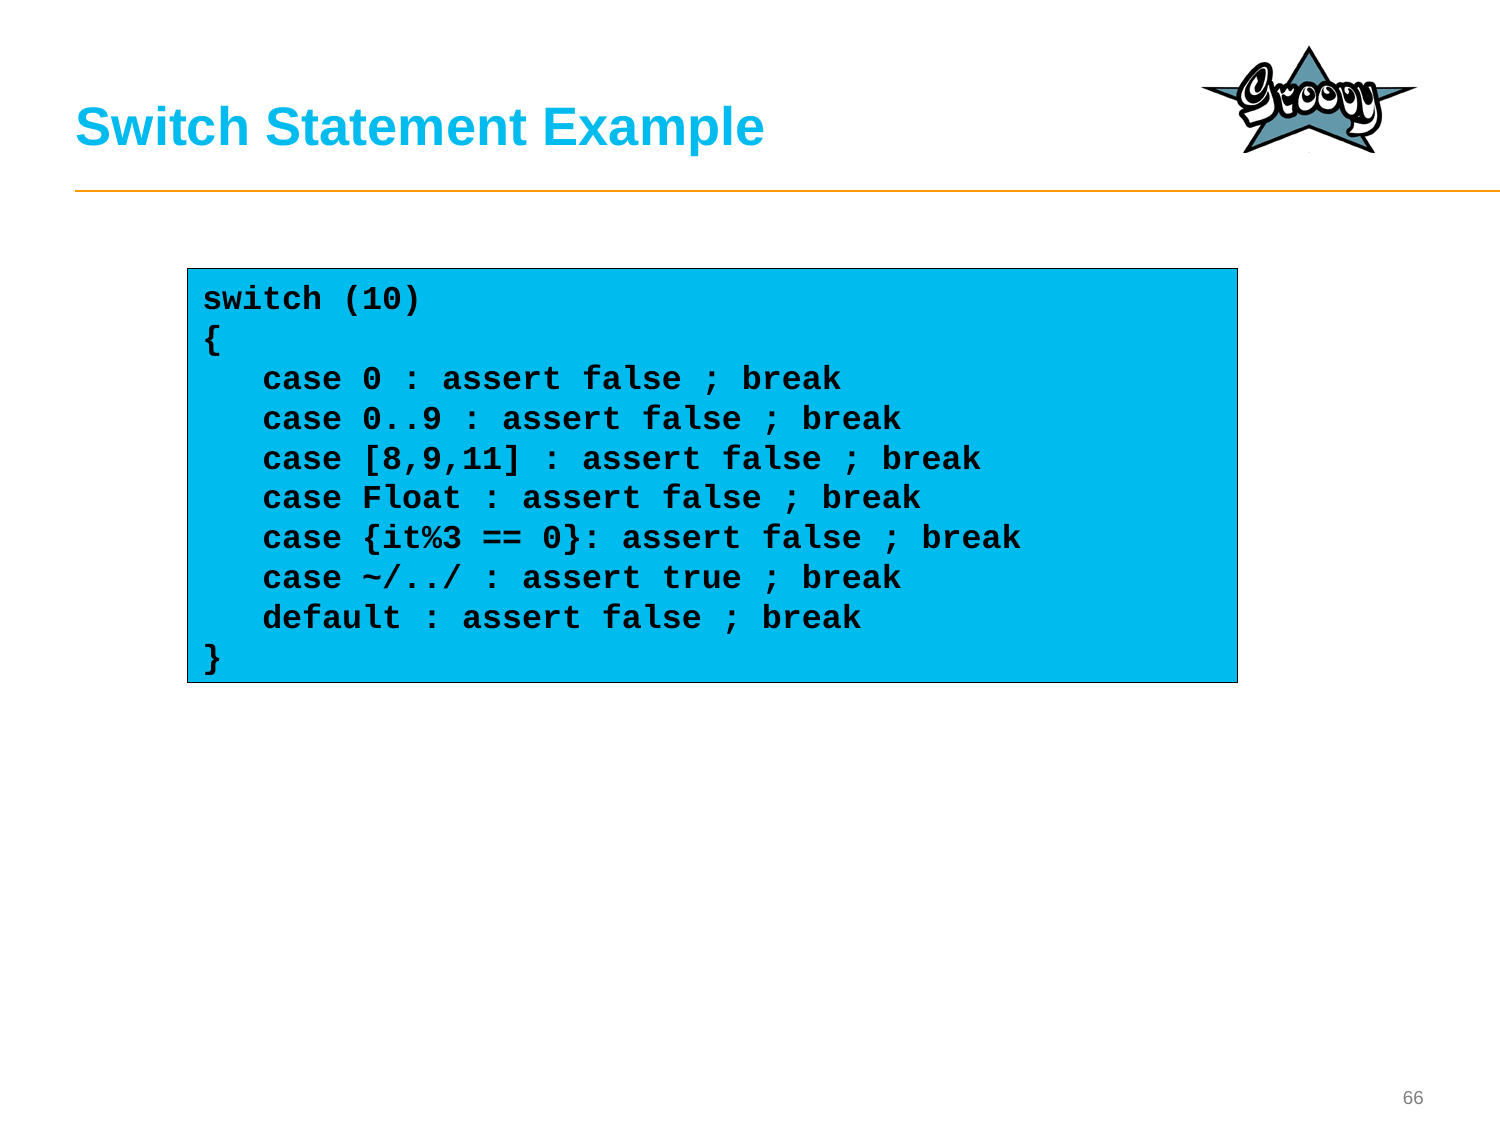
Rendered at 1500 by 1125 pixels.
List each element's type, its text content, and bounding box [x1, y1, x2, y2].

title Switch Statement Example [75, 27, 1422, 157]
text_box switch (10) { case 0 : assert false ; break case 0..9 : assert false ; break case [8,9,11] : assert false ; break case Float : assert false ; break case {it%3 == 0}: assert false ; break case ~/../ : assert true ; break default : assert false ; break } [187, 268, 1238, 683]
